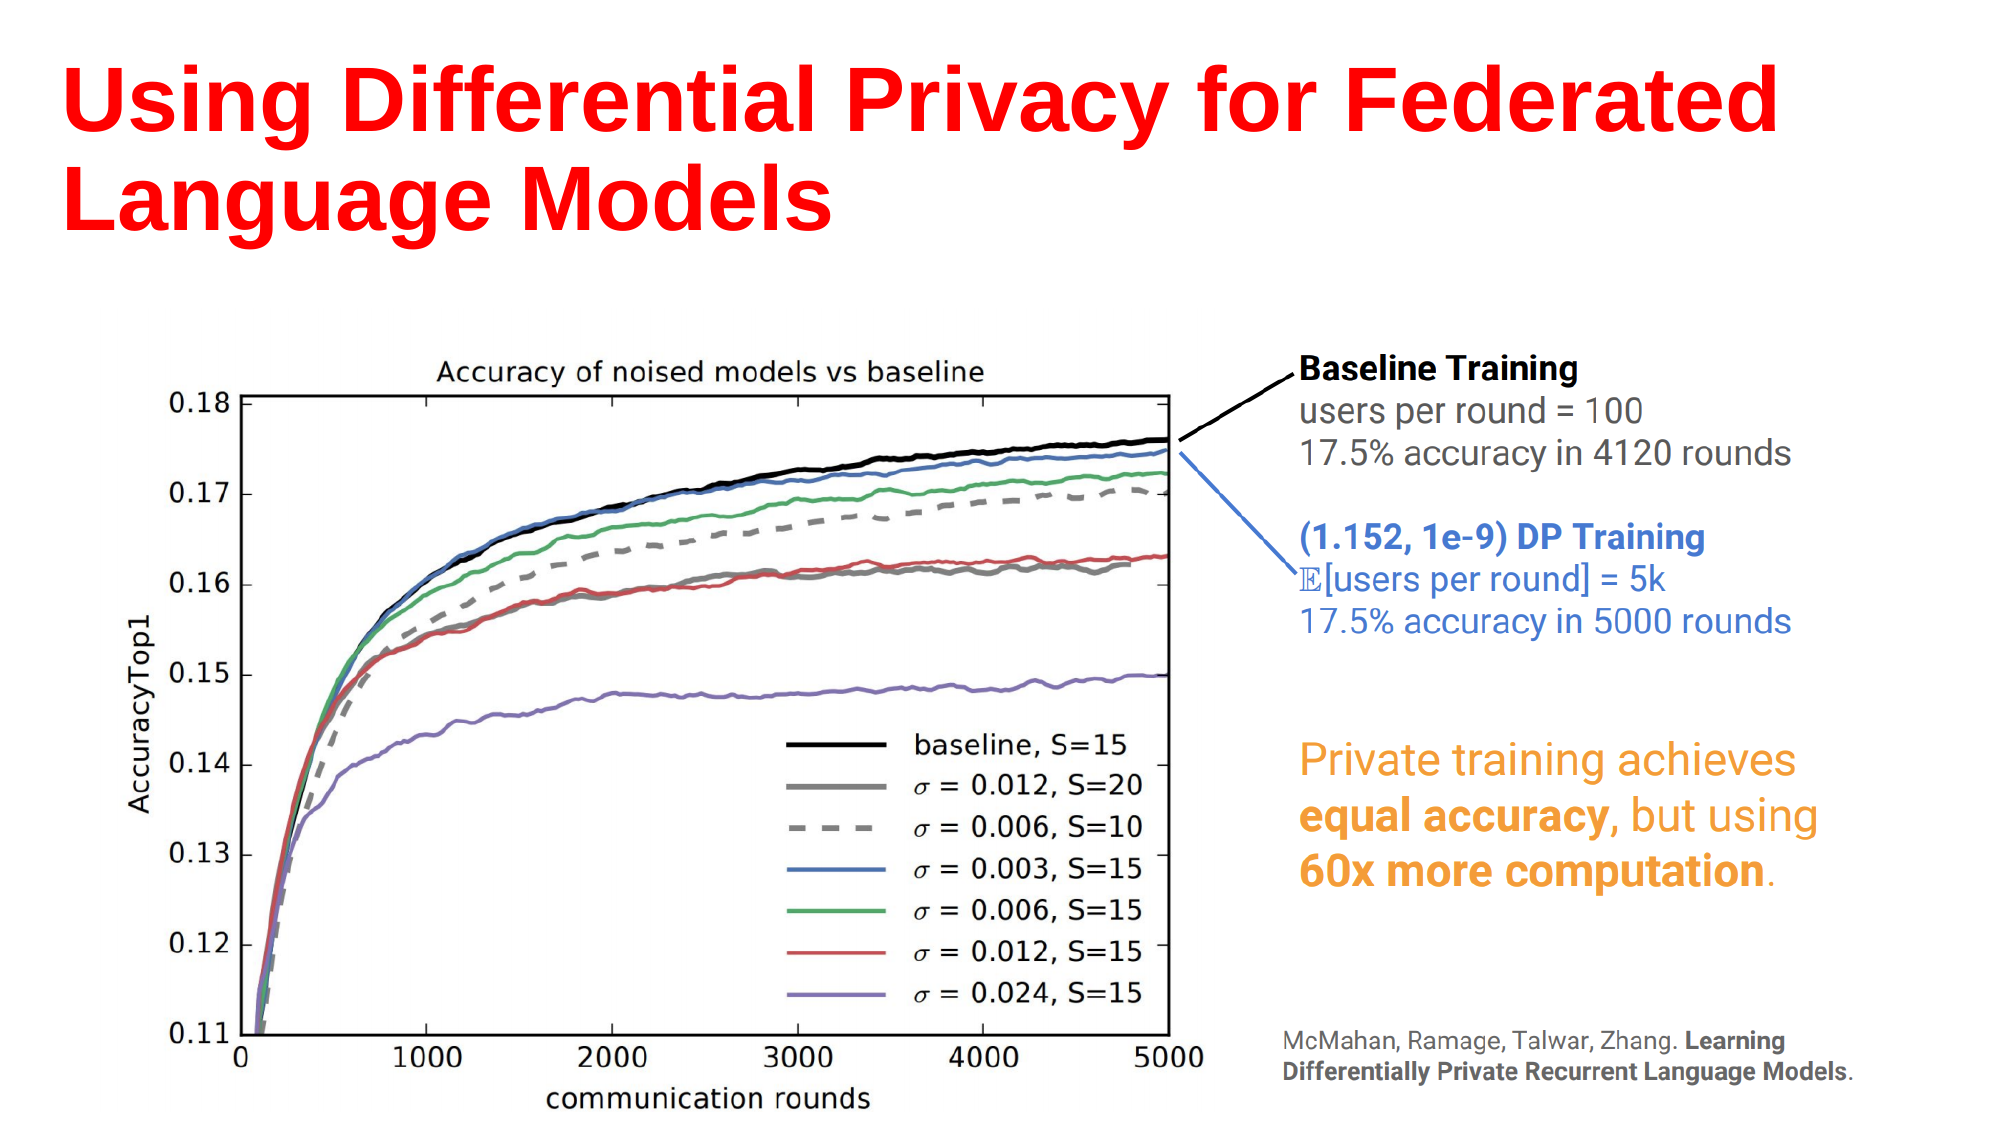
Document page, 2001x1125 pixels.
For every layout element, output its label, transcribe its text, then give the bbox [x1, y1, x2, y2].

picture [92, 288, 1883, 1112]
title Using Differential Privacy for Federated Language Models [46, 25, 1953, 278]
